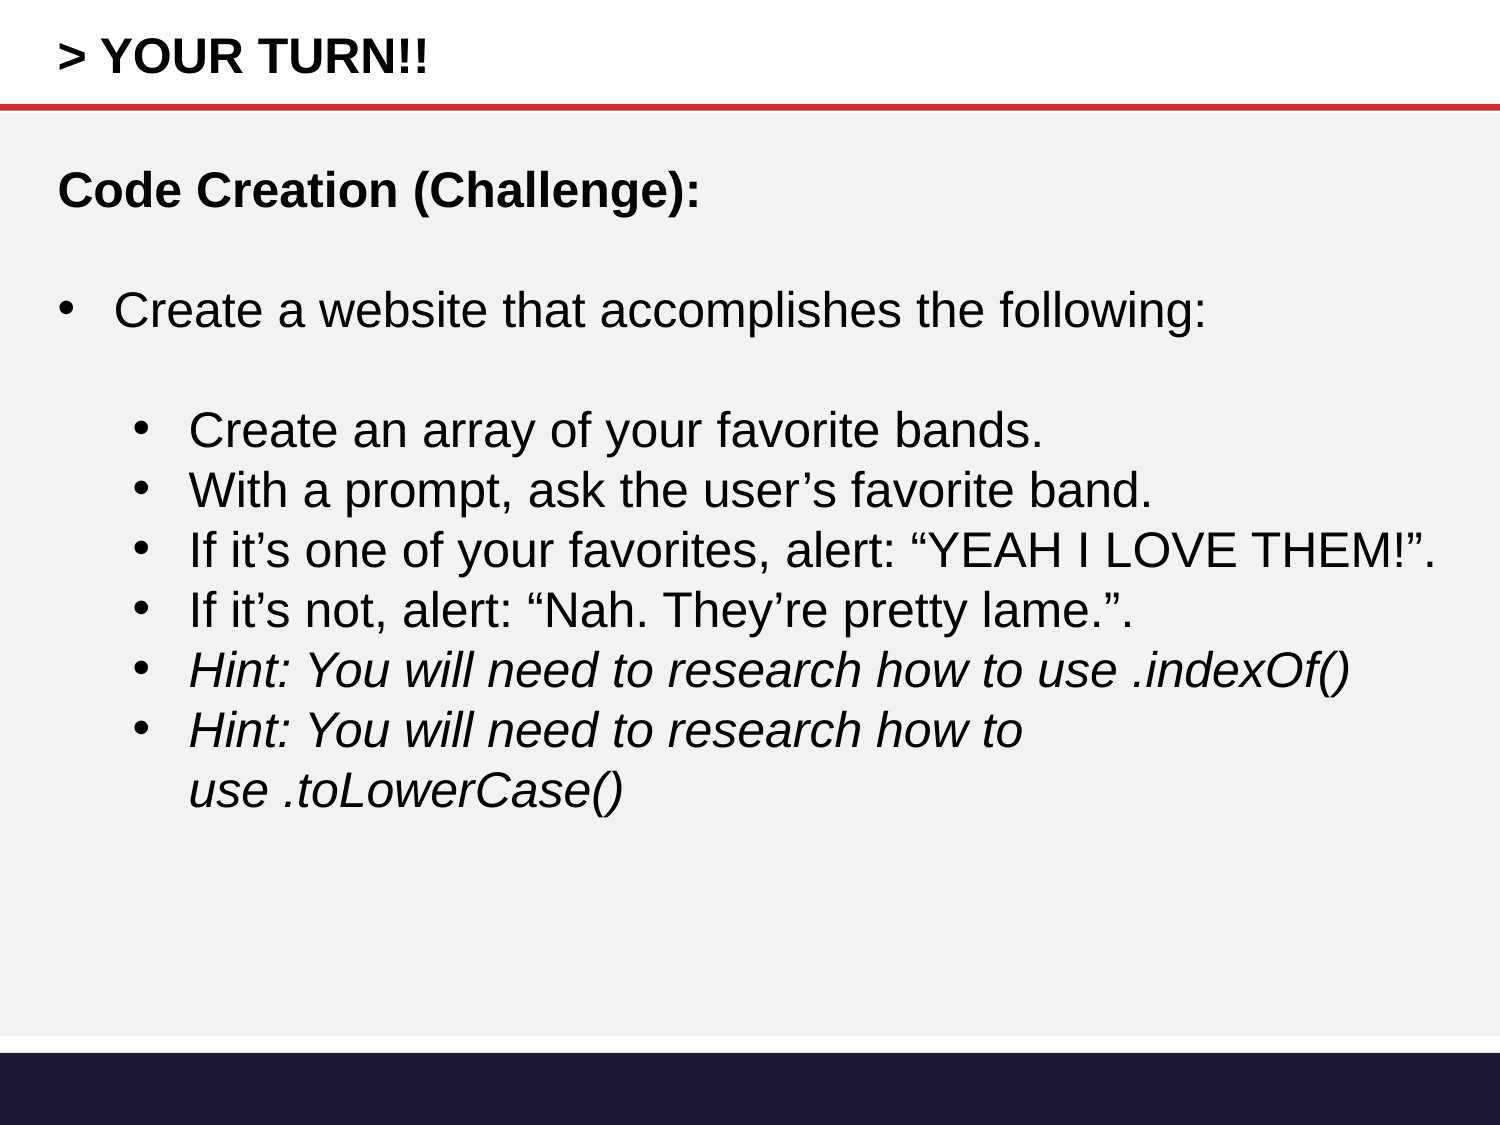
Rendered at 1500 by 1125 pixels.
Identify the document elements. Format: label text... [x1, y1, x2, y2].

text_box > YOUR TURN!! [50, 16, 913, 91]
text_box Code Creation (Challenge): Create a website that accomplishes the following: Create an array of your favorite bands. With a prompt, ask the user’s favorite band. If it’s one of your favorites, alert: “YEAH I LOVE THEM!”. If it’s not, alert: “Nah. They’re pretty lame.”. Hint: You will need to research how to use .indexOf() Hint: You will need to research how to use .toLowerCase() [49, 149, 1475, 825]
text_box [0, 113, 1500, 1037]
